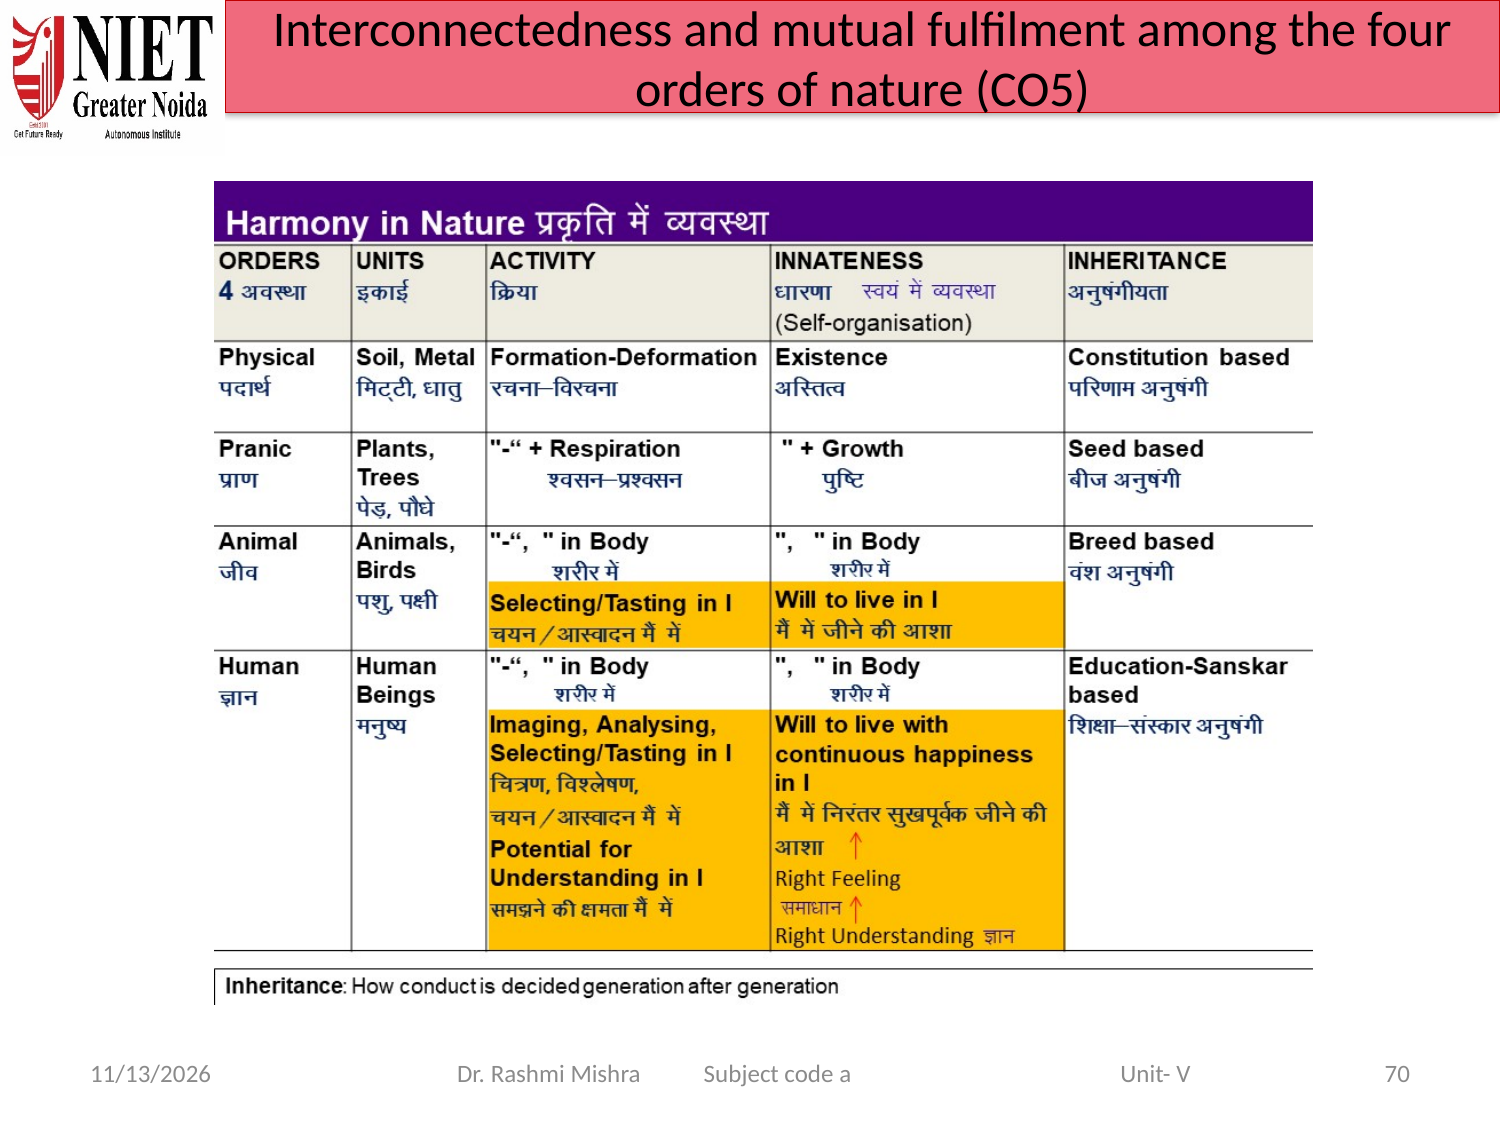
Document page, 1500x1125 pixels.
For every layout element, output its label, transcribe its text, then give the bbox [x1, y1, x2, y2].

text_box Interconnectedness and mutual fulfilment among the four orders of nature (CO5) [226, 0, 1500, 113]
slide_number 70 [1337, 1042, 1425, 1103]
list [213, 180, 1313, 1006]
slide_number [75, 1042, 250, 1103]
picture [0, 0, 226, 156]
footer Dr. Rashmi Mishra Subject code a Unit- V [412, 1042, 1238, 1103]
